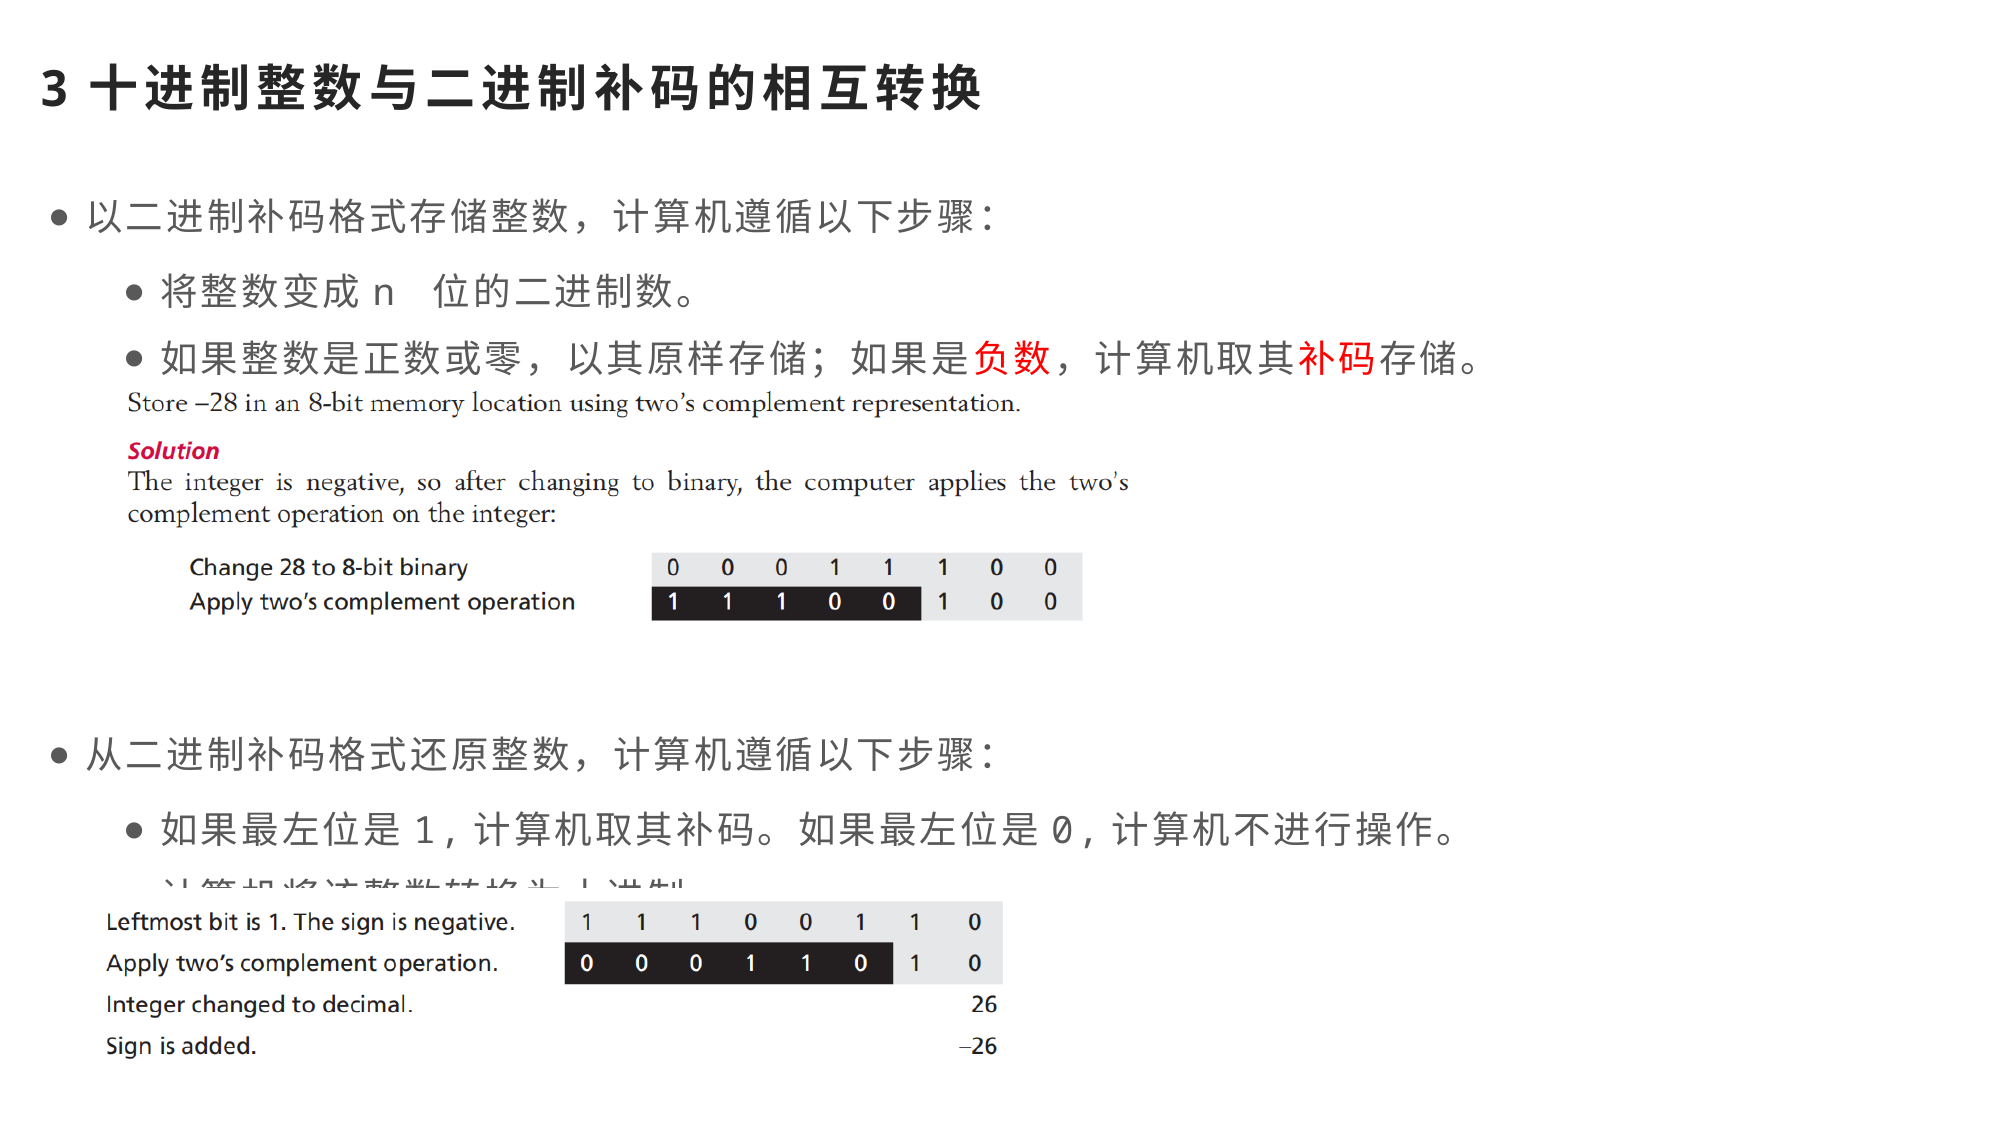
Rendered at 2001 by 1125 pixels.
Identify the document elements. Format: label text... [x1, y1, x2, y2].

picture [66, 888, 1037, 1075]
title 3十进制整数与二进制补码的相互转换 [25, 28, 1825, 144]
picture [111, 383, 1149, 635]
list 以二进制补码格式存储整数，计算机遵循以下步骤： 将整数变成n 位的二进制数。 如果整数是正数或零，以其原样存储；如果是负数，计算机取其补码存储。 从二进制补码格式还原整数，计算机遵循以下步骤： 如果最左位是1,计算机取其补码。如果最左位是0,计算机不进行操作。 计算机将该整数转换为十进制。 [33, 172, 1833, 953]
